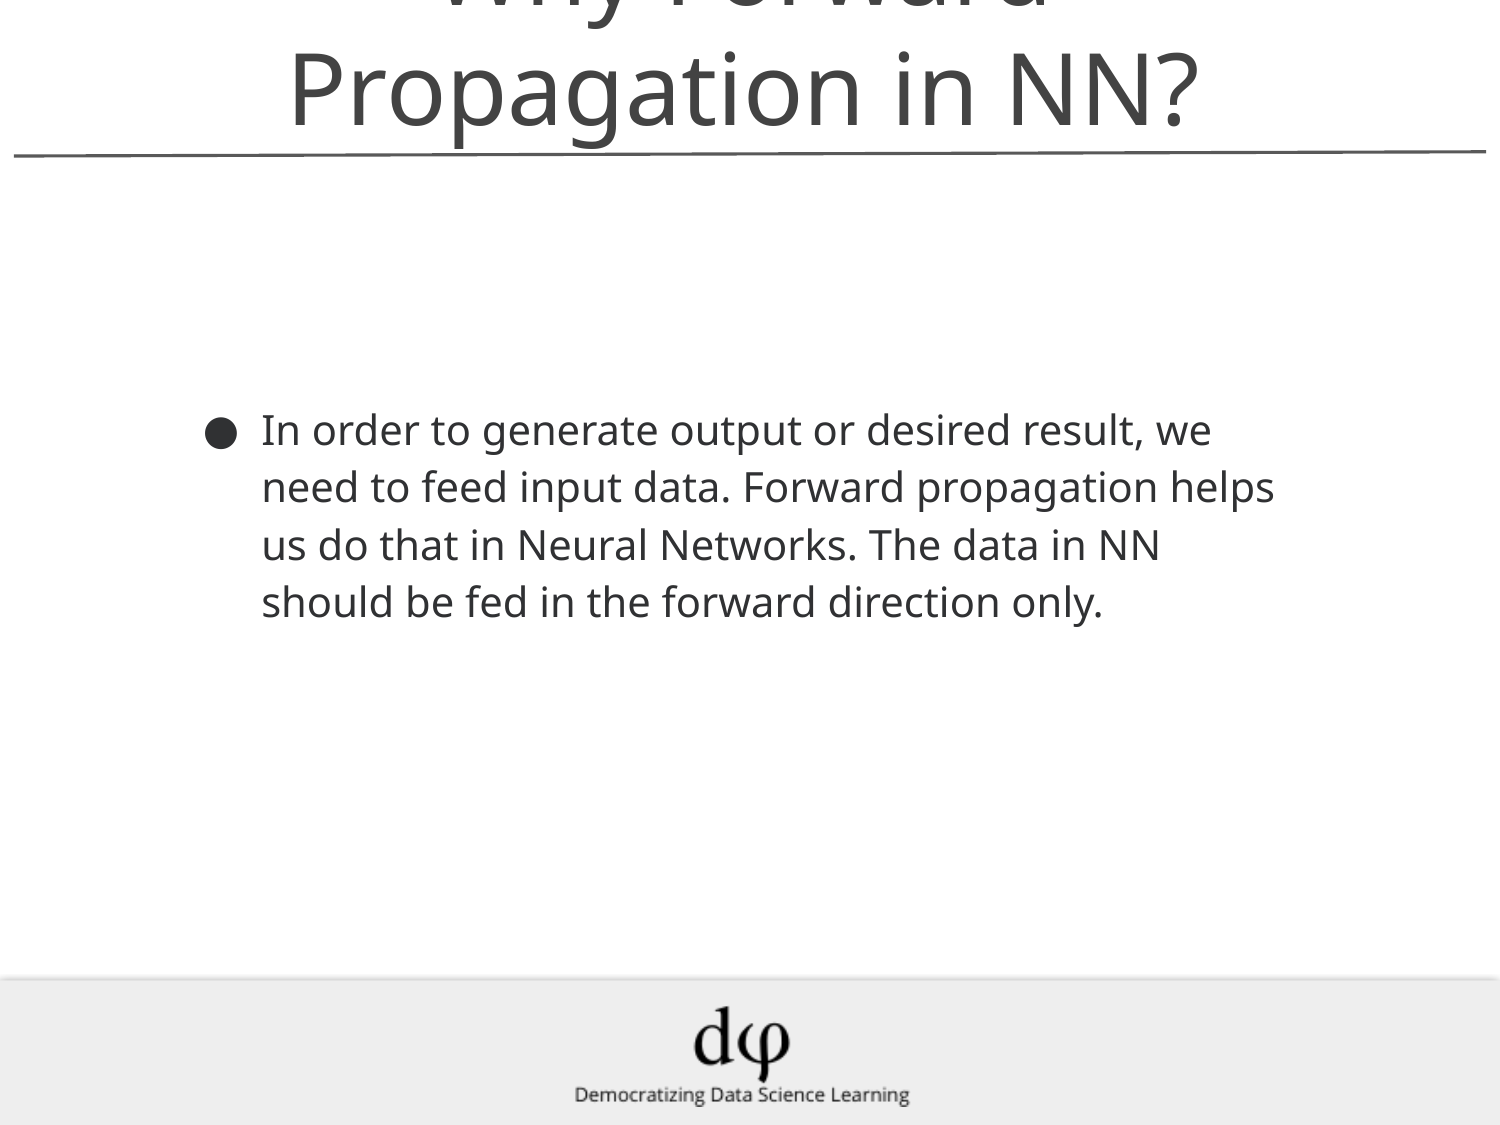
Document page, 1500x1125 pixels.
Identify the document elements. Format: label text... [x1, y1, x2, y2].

text_box Why Forward Propagation in NN? [195, 27, 1292, 150]
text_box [13, 151, 1487, 157]
text_box In order to generate output or desired result, we need to feed input data. Forward propagation helps us do that in Neural Networks. The data in NN should be fed in the forward direction only. [171, 381, 1292, 806]
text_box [0, 980, 1500, 1125]
